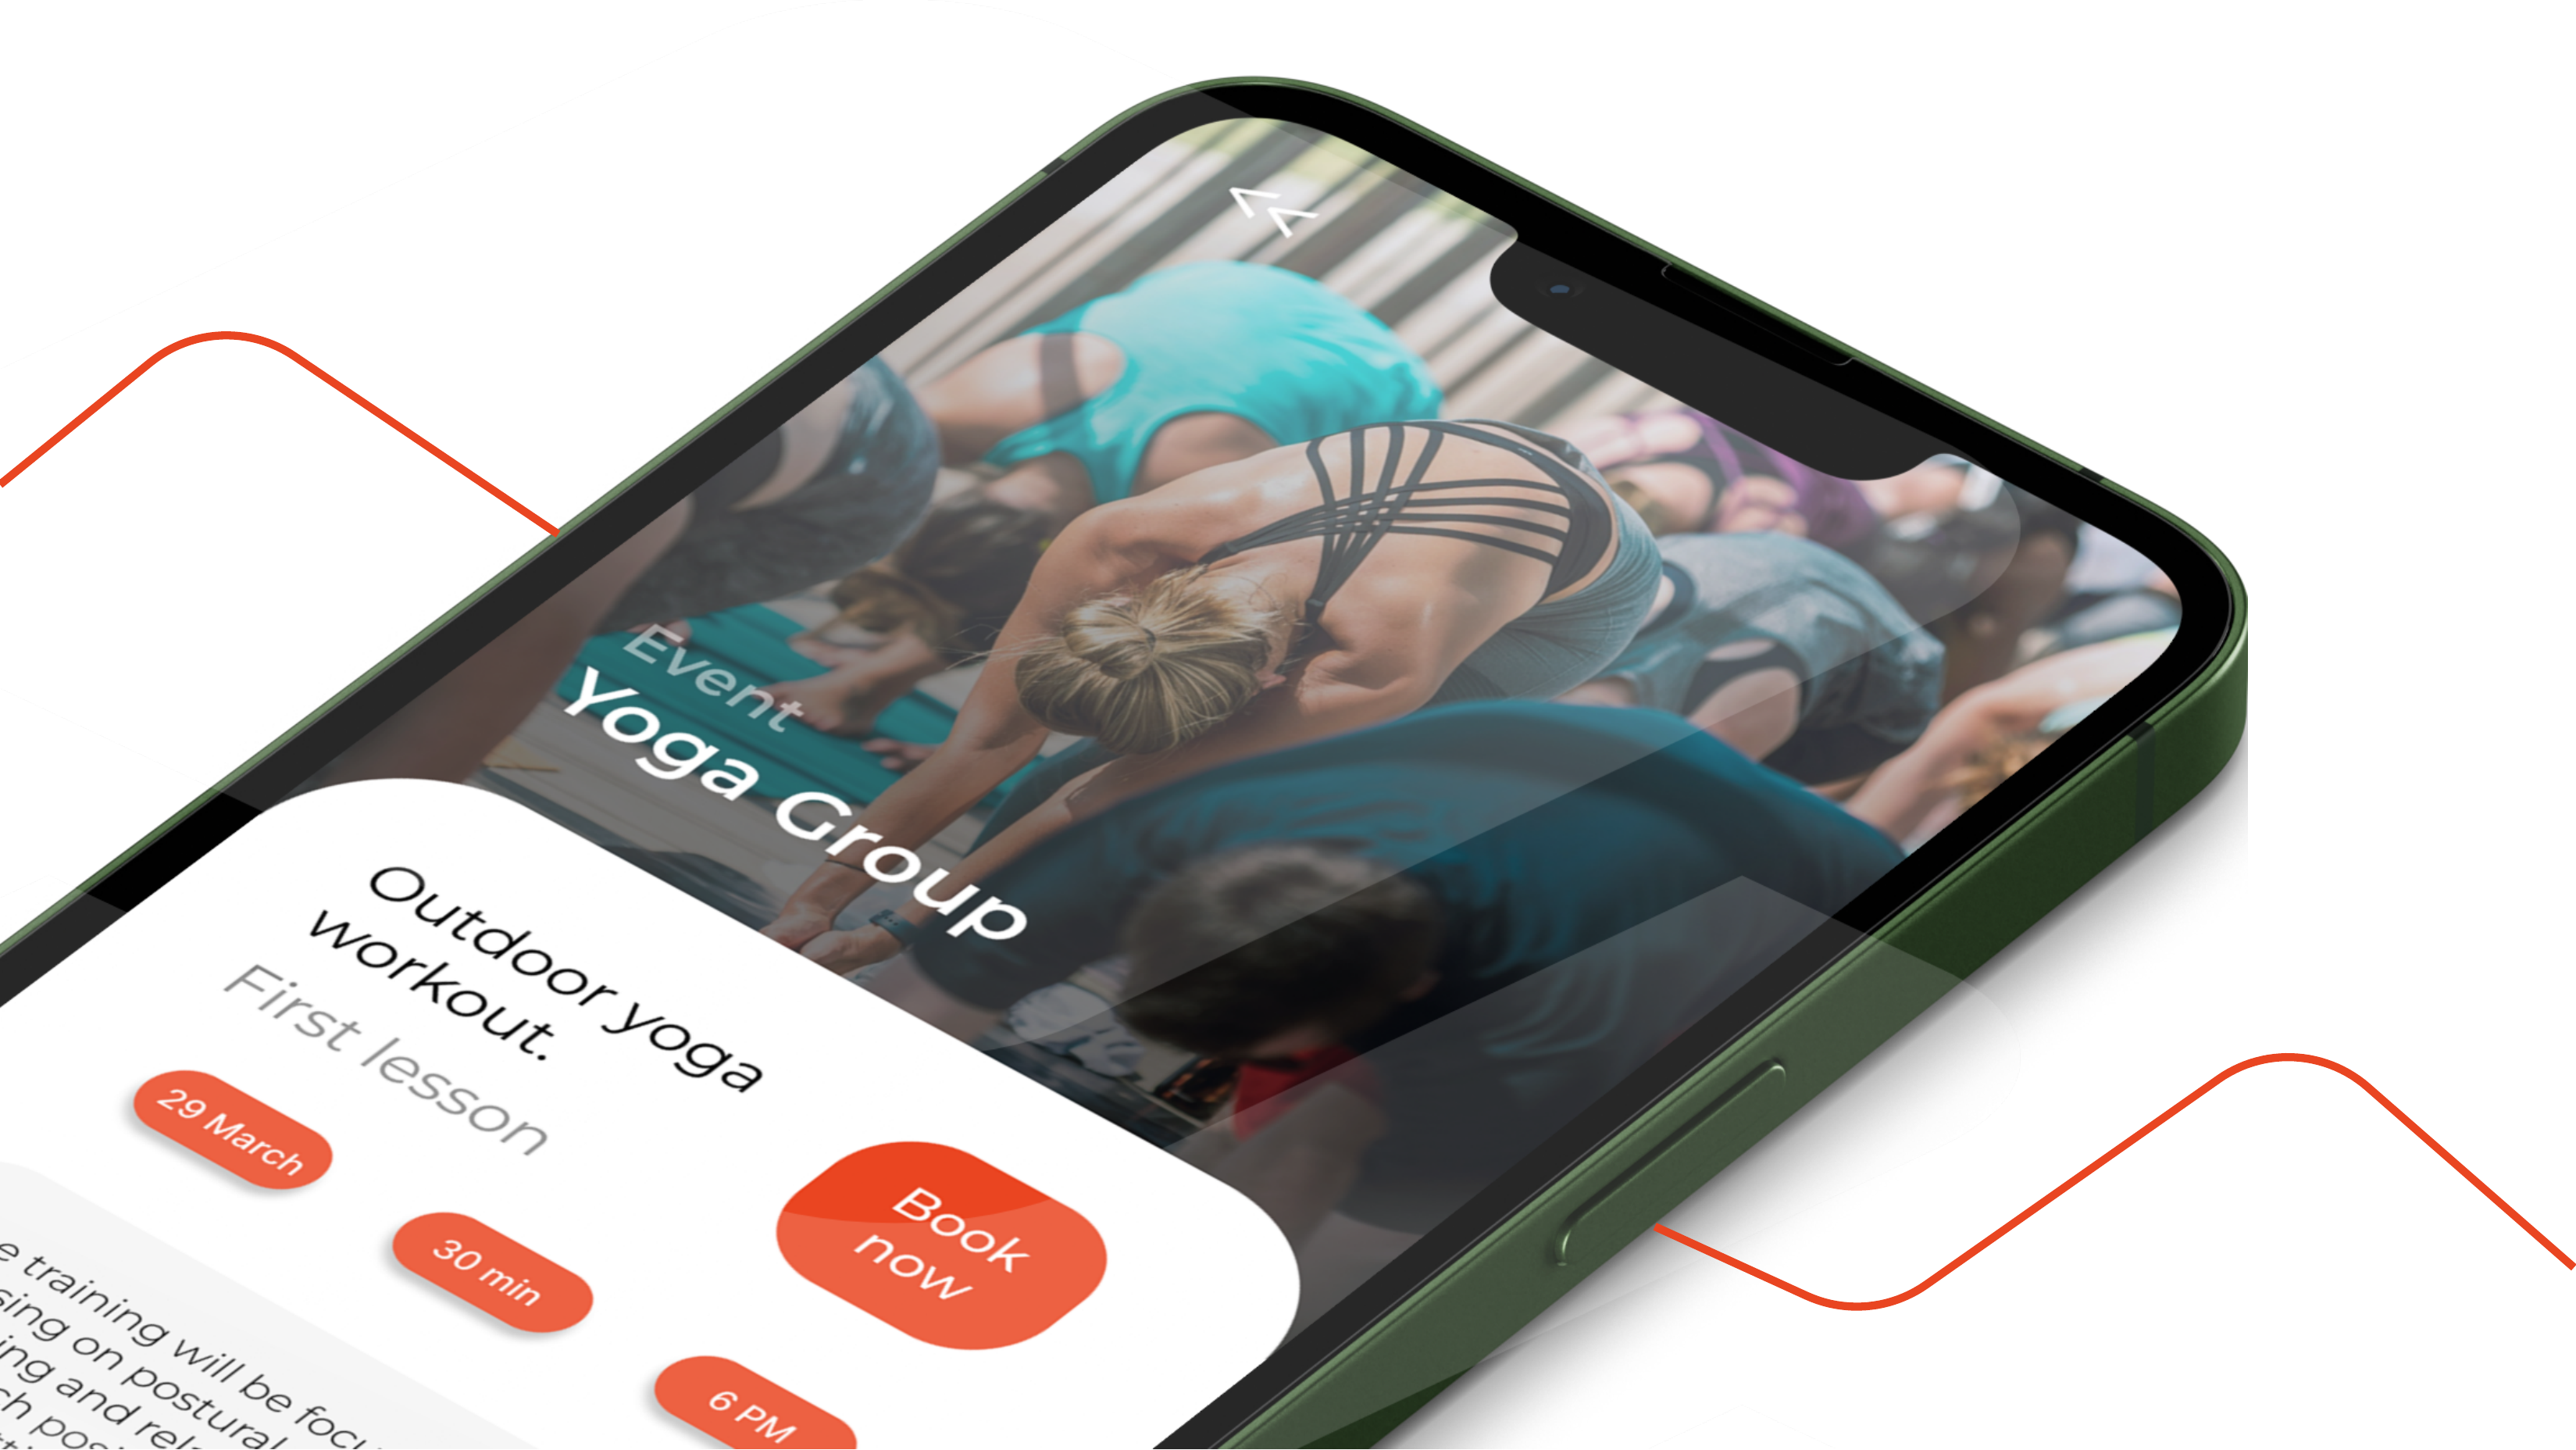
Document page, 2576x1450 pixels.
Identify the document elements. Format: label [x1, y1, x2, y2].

text_box [0, 0, 2576, 1450]
